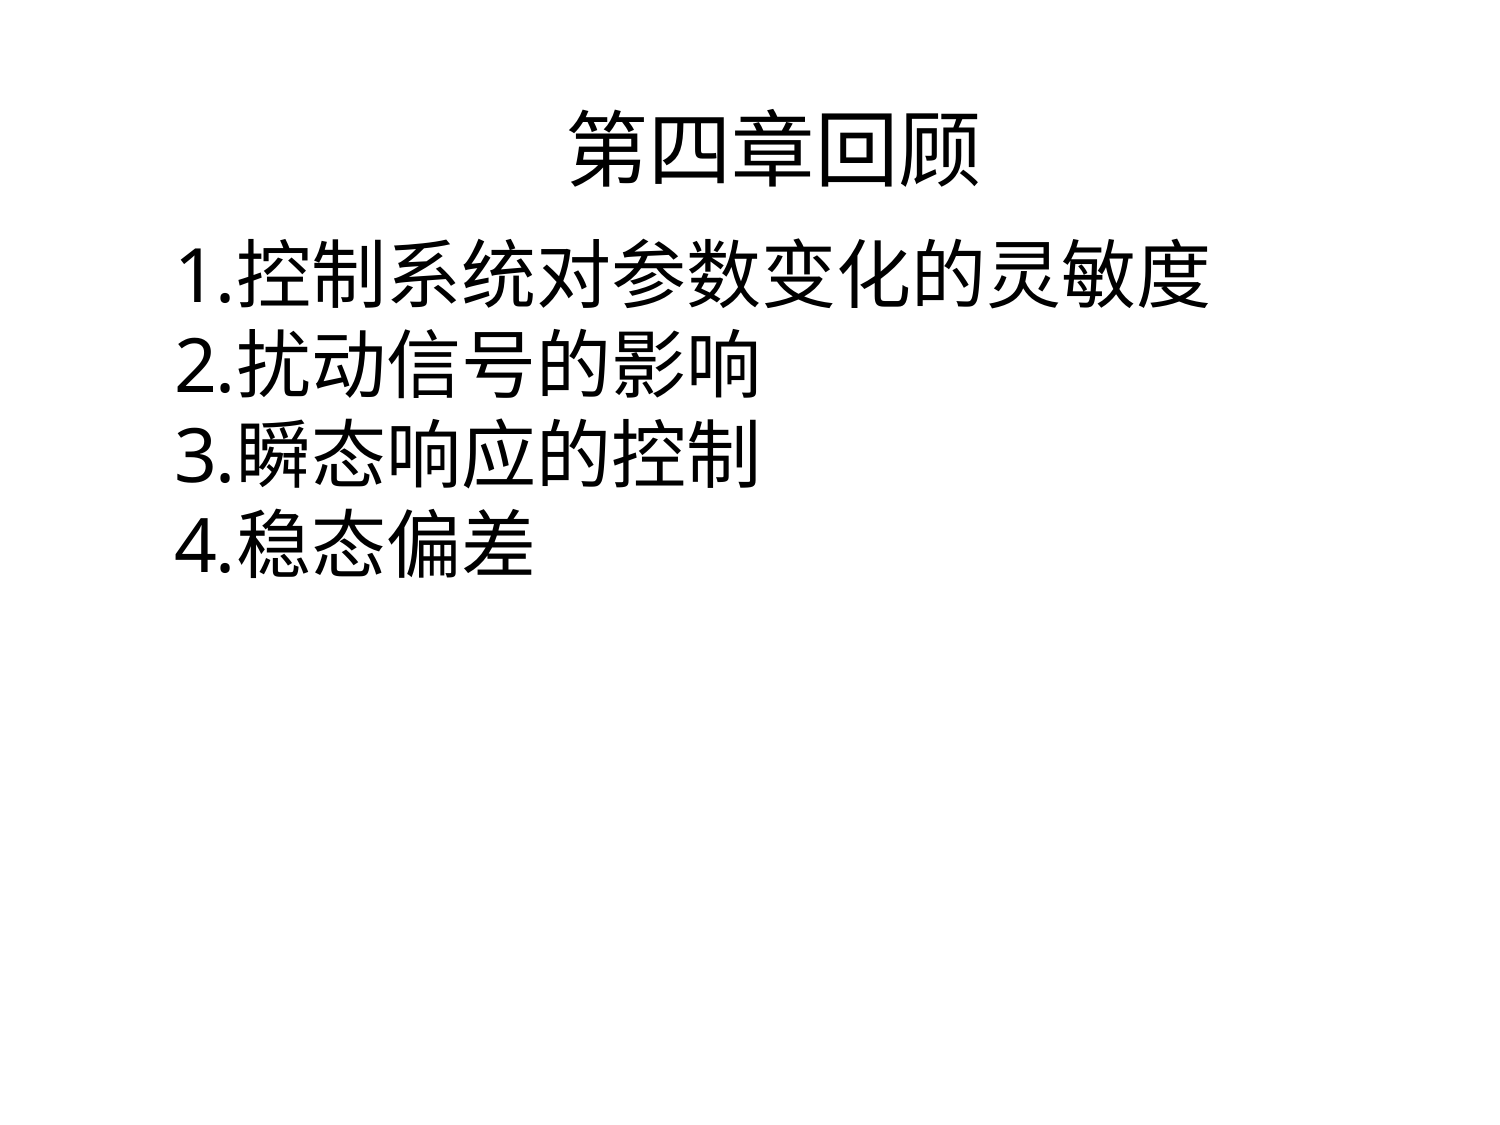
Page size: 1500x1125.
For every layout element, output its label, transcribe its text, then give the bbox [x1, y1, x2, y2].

text_box 第四章回顾 [419, 90, 1128, 205]
text_box 控制系统对参数变化的灵敏度 扰动信号的影响 瞬态响应的控制 稳态偏差 [159, 219, 1412, 595]
